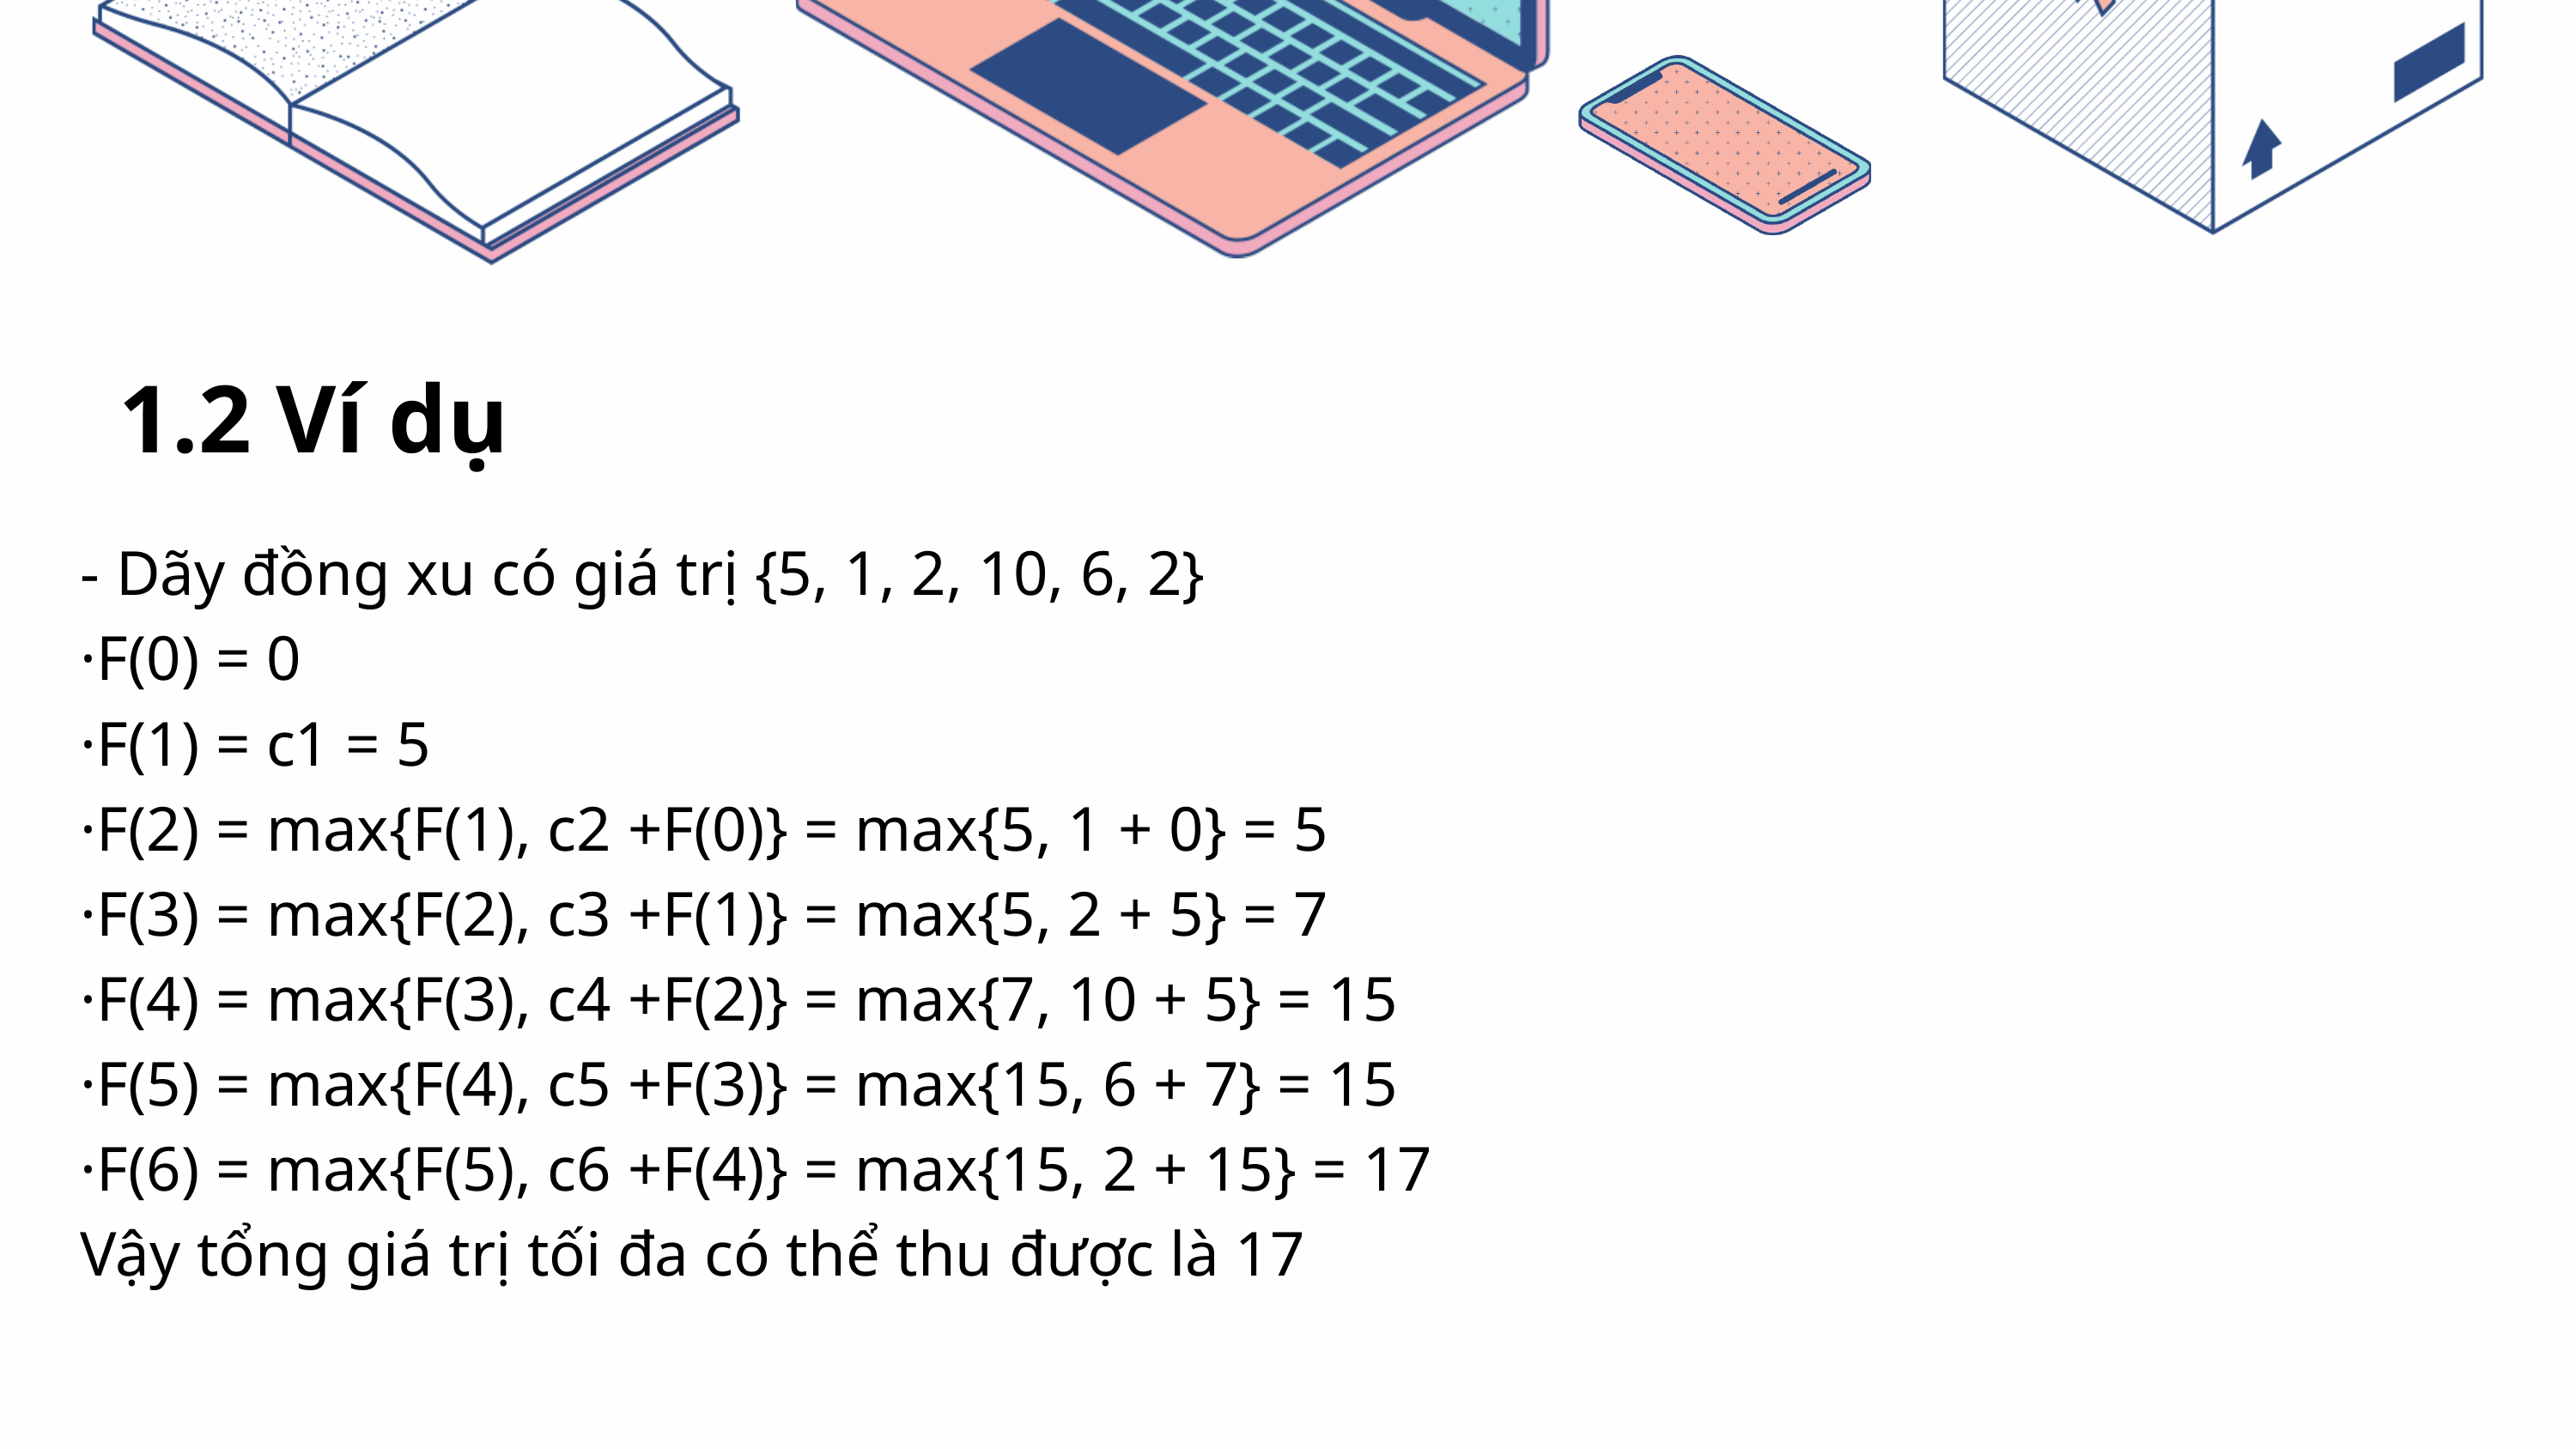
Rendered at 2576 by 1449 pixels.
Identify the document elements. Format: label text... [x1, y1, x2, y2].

text_box - Dãy đồng xu có giá trị {5, 1, 2, 10, 6, 2} ·F(0) = 0 ·F(1) = c1 = 5 ·F(2) = max{F(1), c2 ​+F(0)} = max{5, 1 + 0} = 5 ·F(3) = max{F(2), c3 ​+F(1)} = max{5, 2 + 5} = 7 ·F(4) = max{F(3), c4 ​+F(2)} = max{7, 10 + 5} = 15 ·F(5) = max{F(4), c5 ​+F(3)} = max{15, 6 + 7} = 15 ·F(6) = max{F(5), c6 ​+F(4)} = max{15, 2 + 15} = 17 Vậy tổng giá trị tối đa có thể thu được là 17 [80, 522, 2565, 1374]
text_box [1578, 55, 1872, 235]
text_box [795, 0, 1551, 258]
text_box [92, 0, 740, 265]
text_box 1.2 Ví dụ [80, 341, 548, 602]
text_box [1942, 0, 2484, 235]
